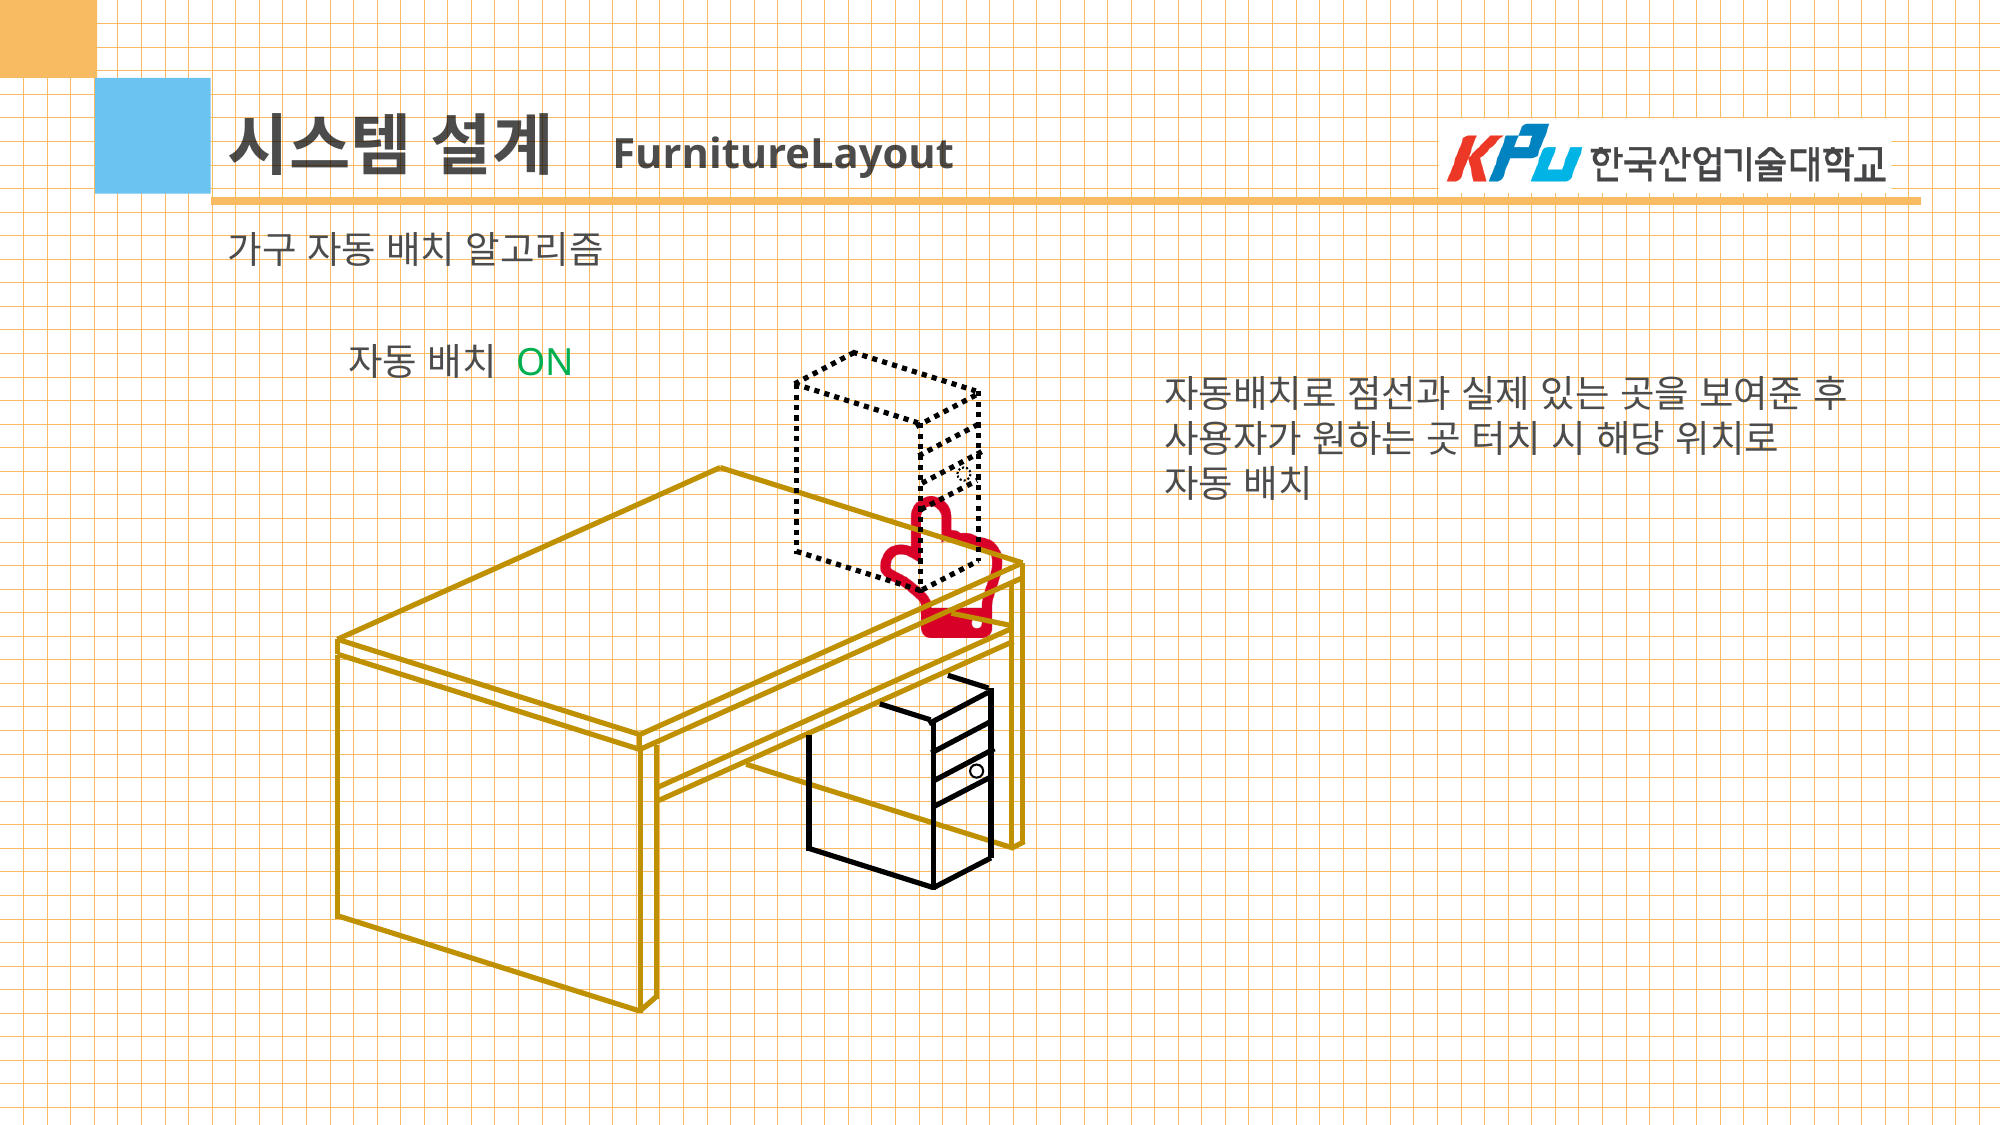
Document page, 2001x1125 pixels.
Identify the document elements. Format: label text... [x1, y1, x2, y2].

text_box 가구 자동 배치 알고리즘 [212, 218, 1092, 279]
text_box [0, 0, 213, 194]
text_box 시스템 설계 [213, 95, 1018, 190]
text_box [0, 0, 2000, 1125]
text_box 자동배치로 점선과 실제 있는 곳을 보여준 후 사용자가 원하는 곳 터치 시 해당 위치로 자동 배치 [1149, 362, 2000, 512]
text_box [1025, 392, 1149, 468]
text_box FurnitureLayout [597, 119, 1403, 185]
picture [1438, 118, 1892, 193]
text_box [333, 330, 1025, 1014]
